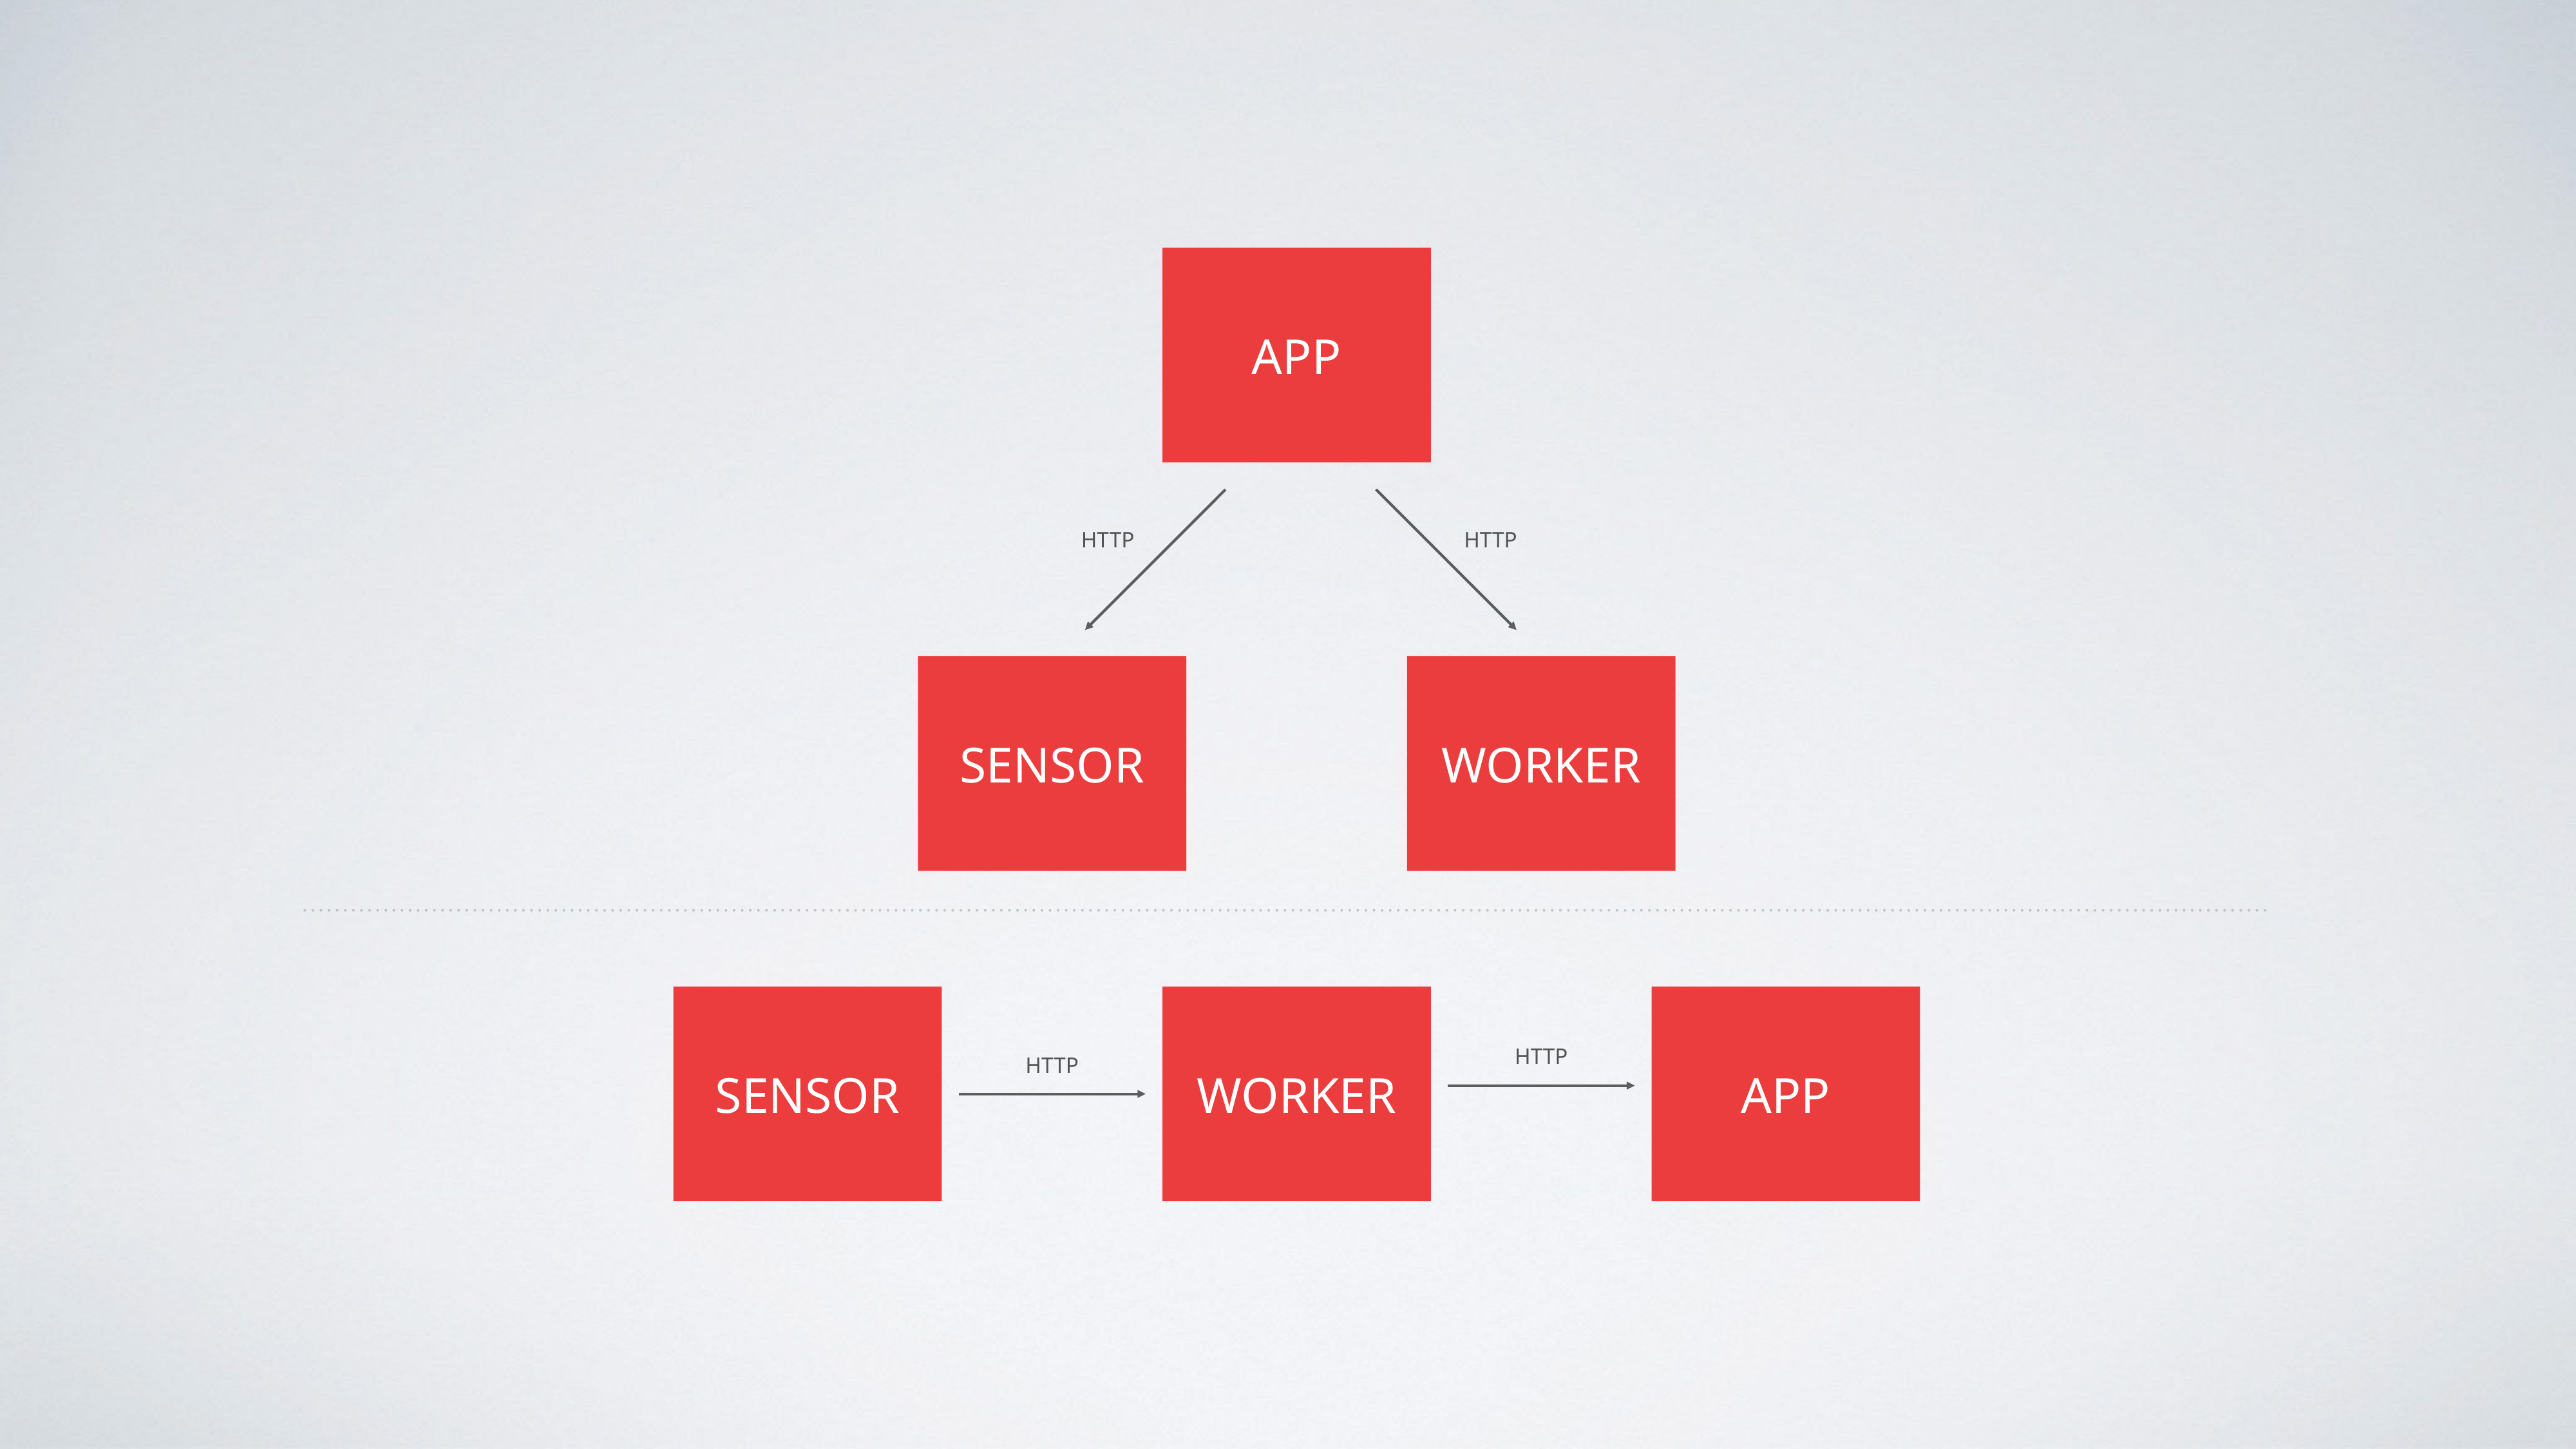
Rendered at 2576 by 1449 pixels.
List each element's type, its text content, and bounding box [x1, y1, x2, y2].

text_box WORKER [1162, 986, 1431, 1202]
text_box [1376, 489, 1517, 630]
text_box WORKER [1406, 656, 1676, 871]
text_box SENSOR [918, 656, 1187, 871]
text_box APP [1651, 986, 1920, 1202]
text_box HTTP [1074, 518, 1142, 560]
text_box HTTP [1507, 1036, 1576, 1077]
text_box [1448, 1081, 1635, 1090]
text_box HTTP [1018, 1044, 1086, 1085]
text_box [958, 1090, 1146, 1098]
picture [0, 0, 2576, 1449]
text_box HTTP [1456, 518, 1525, 560]
text_box [1084, 489, 1226, 630]
text_box SENSOR [673, 986, 942, 1202]
text_box APP [1162, 247, 1431, 462]
